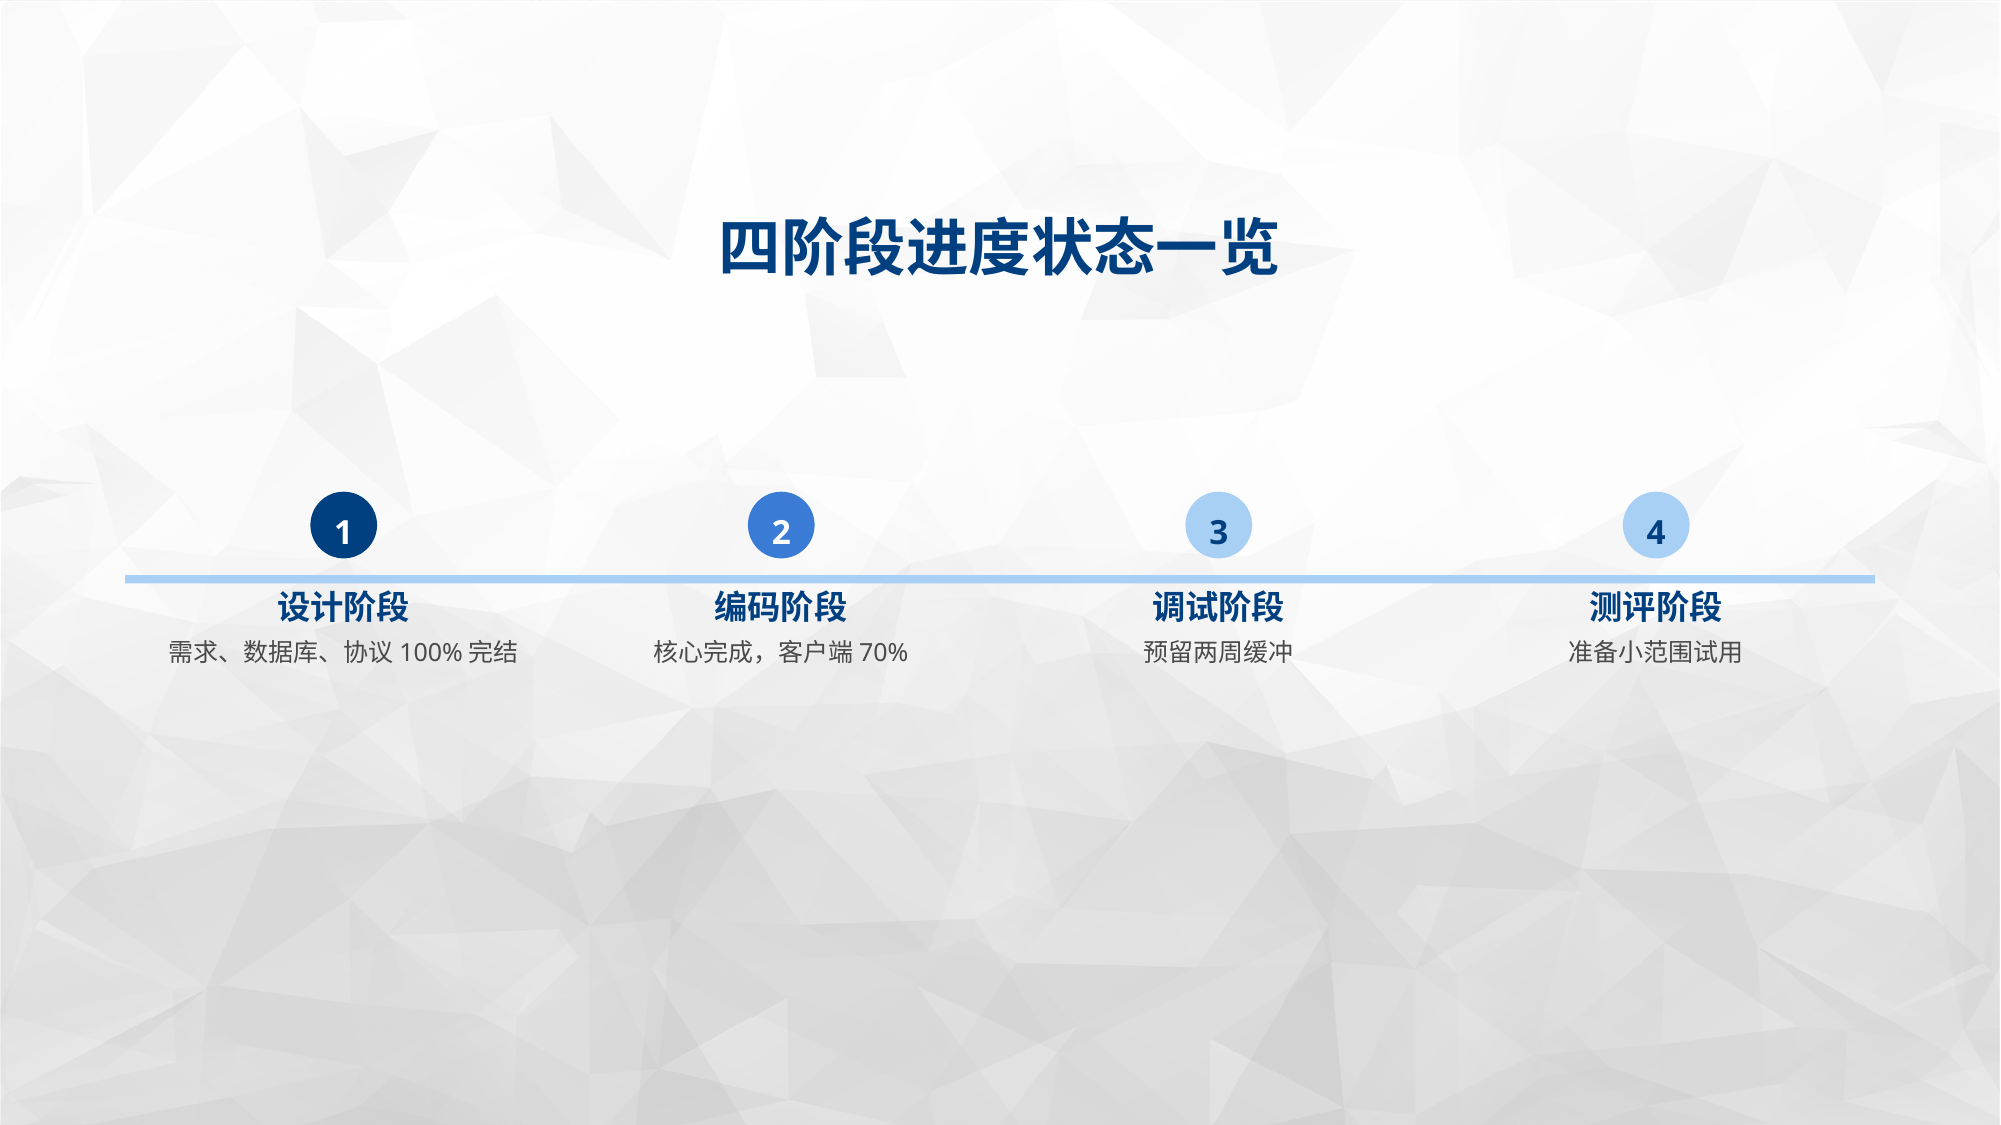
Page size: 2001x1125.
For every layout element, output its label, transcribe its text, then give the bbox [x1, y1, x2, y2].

text_box 准备小范围试用 [1556, 633, 1757, 667]
text_box 调试阶段 [1152, 575, 1319, 625]
text_box 测评阶段 [1589, 575, 1757, 625]
text_box 设计阶段 [277, 575, 444, 625]
text_box [1757, 575, 1876, 584]
text_box 编码阶段 [714, 575, 882, 625]
text_box [444, 575, 714, 584]
text_box [125, 575, 277, 584]
picture [0, 0, 2000, 1125]
text_box 4 [1606, 491, 1707, 559]
text_box [1319, 575, 1589, 584]
text_box 核心完成，客户端70% [643, 633, 919, 667]
text_box 1 [293, 491, 394, 559]
text_box 需求、数据库、协议100%完结 [161, 633, 526, 667]
text_box 预留两周缓冲 [1131, 633, 1307, 667]
text_box 四阶段进度状态一览 [10, 208, 1990, 284]
text_box [882, 575, 1152, 584]
text_box 3 [1168, 491, 1269, 559]
text_box 2 [731, 491, 832, 559]
